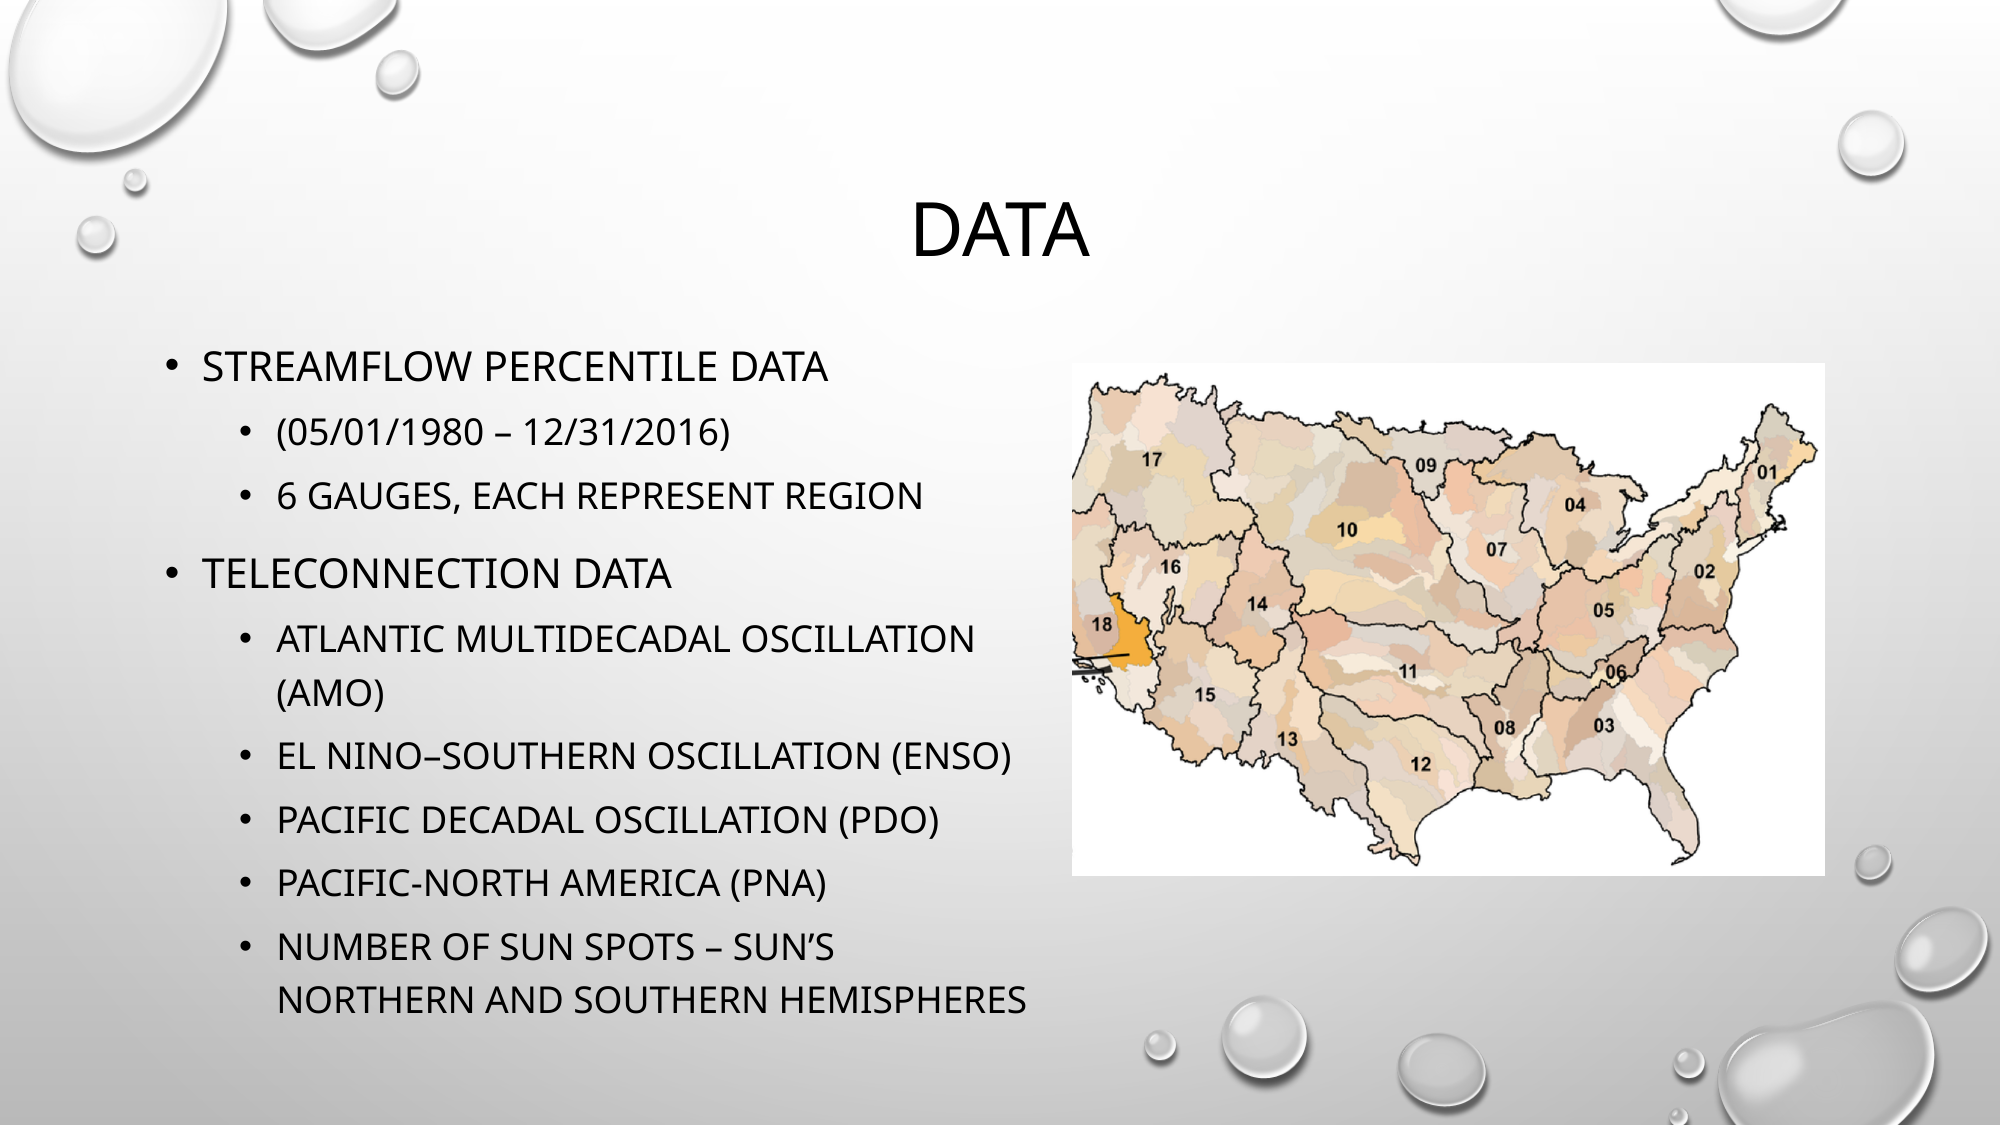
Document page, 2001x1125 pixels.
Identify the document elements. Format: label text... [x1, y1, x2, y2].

picture [0, 0, 2000, 1125]
list Streamflow percentile data (05/01/1980 – 12/31/2016) 6 gauges, each represent region Teleconnection data Atlantic Multidecadal Oscillation (AMO) El Nino–Southern Oscillation (ENSO) Pacific Decadal Oscillation (PDO) Pacific-North America (PNA) number of sun spots – sun’s northern and southern hemispheres [149, 322, 1047, 1038]
title data [149, 101, 1851, 364]
